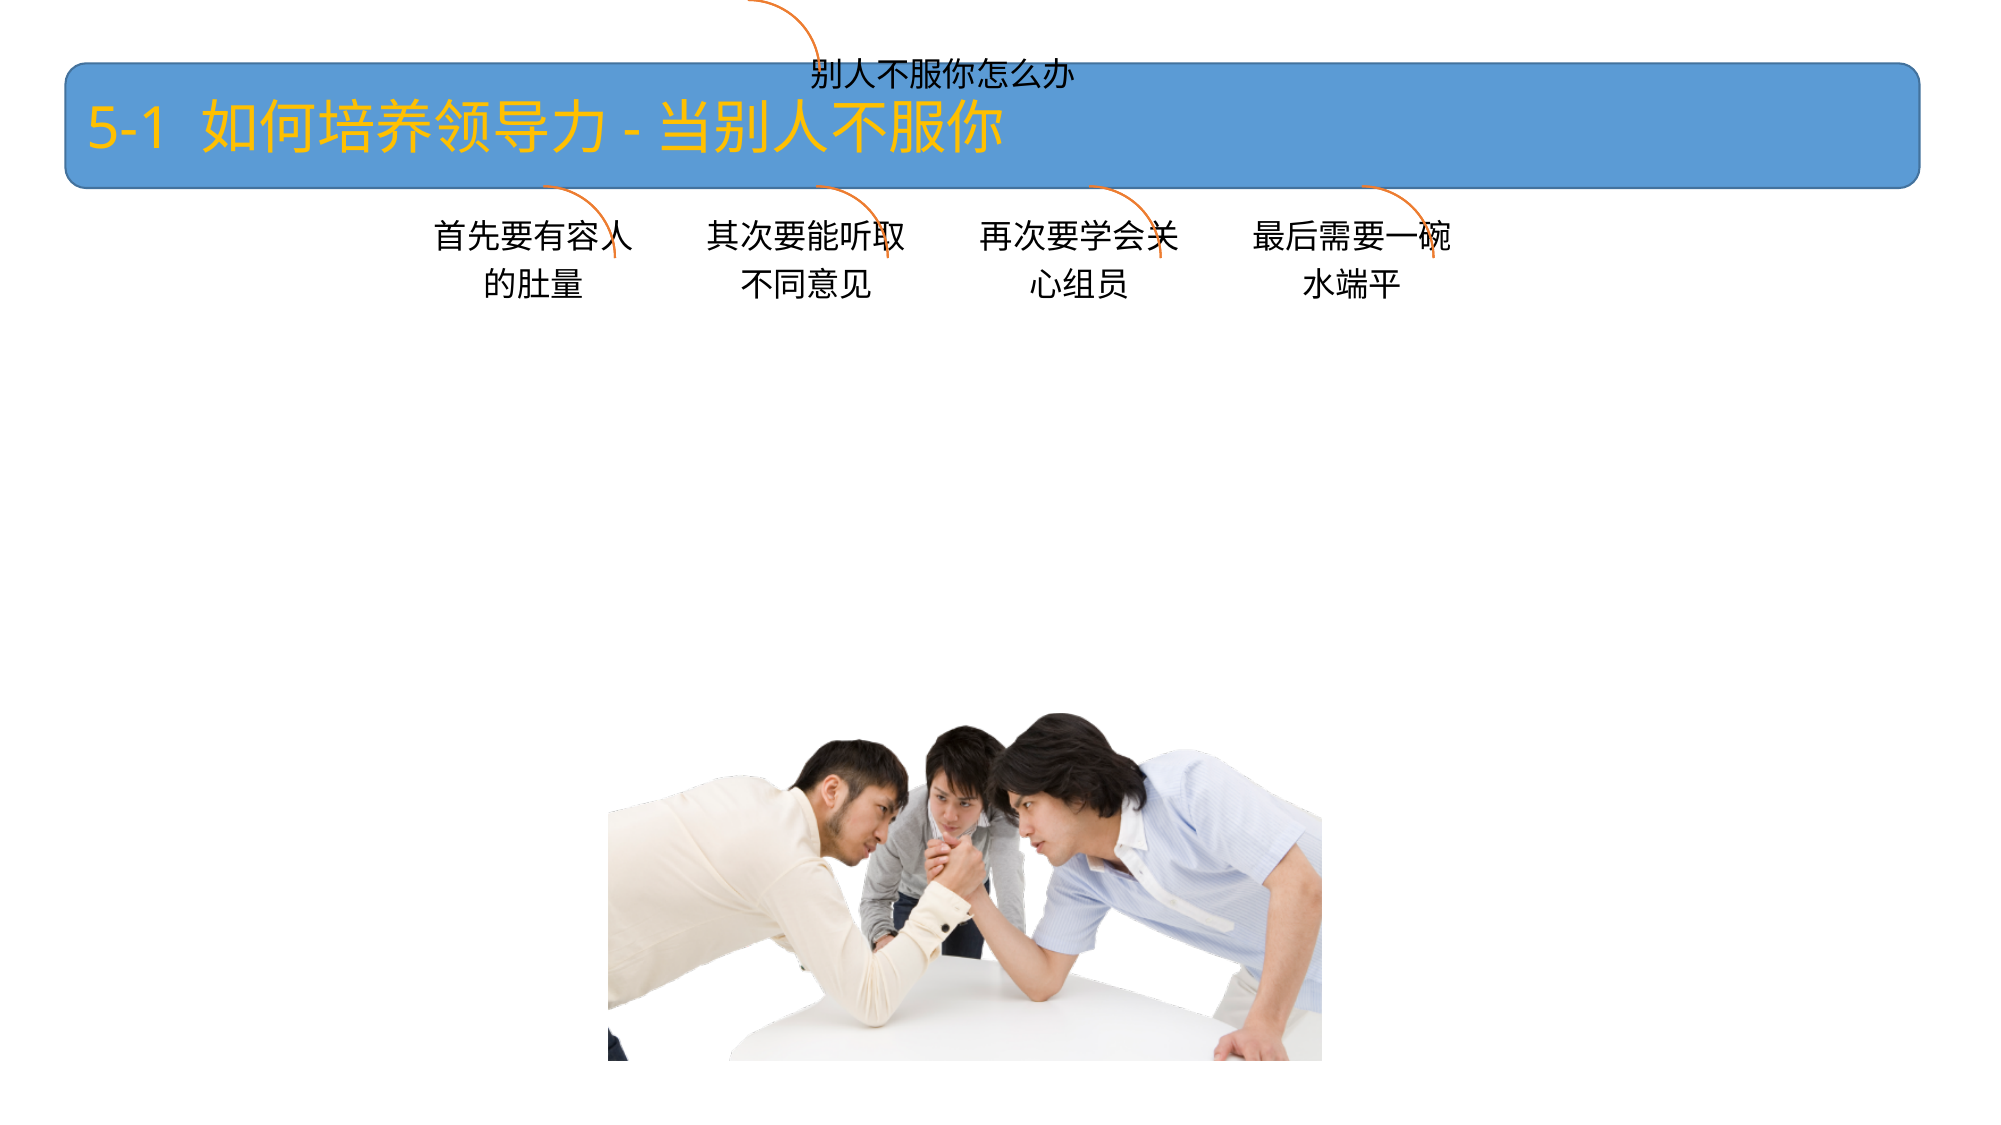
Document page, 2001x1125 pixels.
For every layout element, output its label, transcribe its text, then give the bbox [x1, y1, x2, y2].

picture [608, 713, 1322, 1061]
text_box 5-1 如何培养领导力-当别人不服你 [1610, 62, 1921, 190]
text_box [276, 0, 1610, 889]
text_box 5-1 如何培养领导力-当别人不服你 [64, 62, 276, 190]
